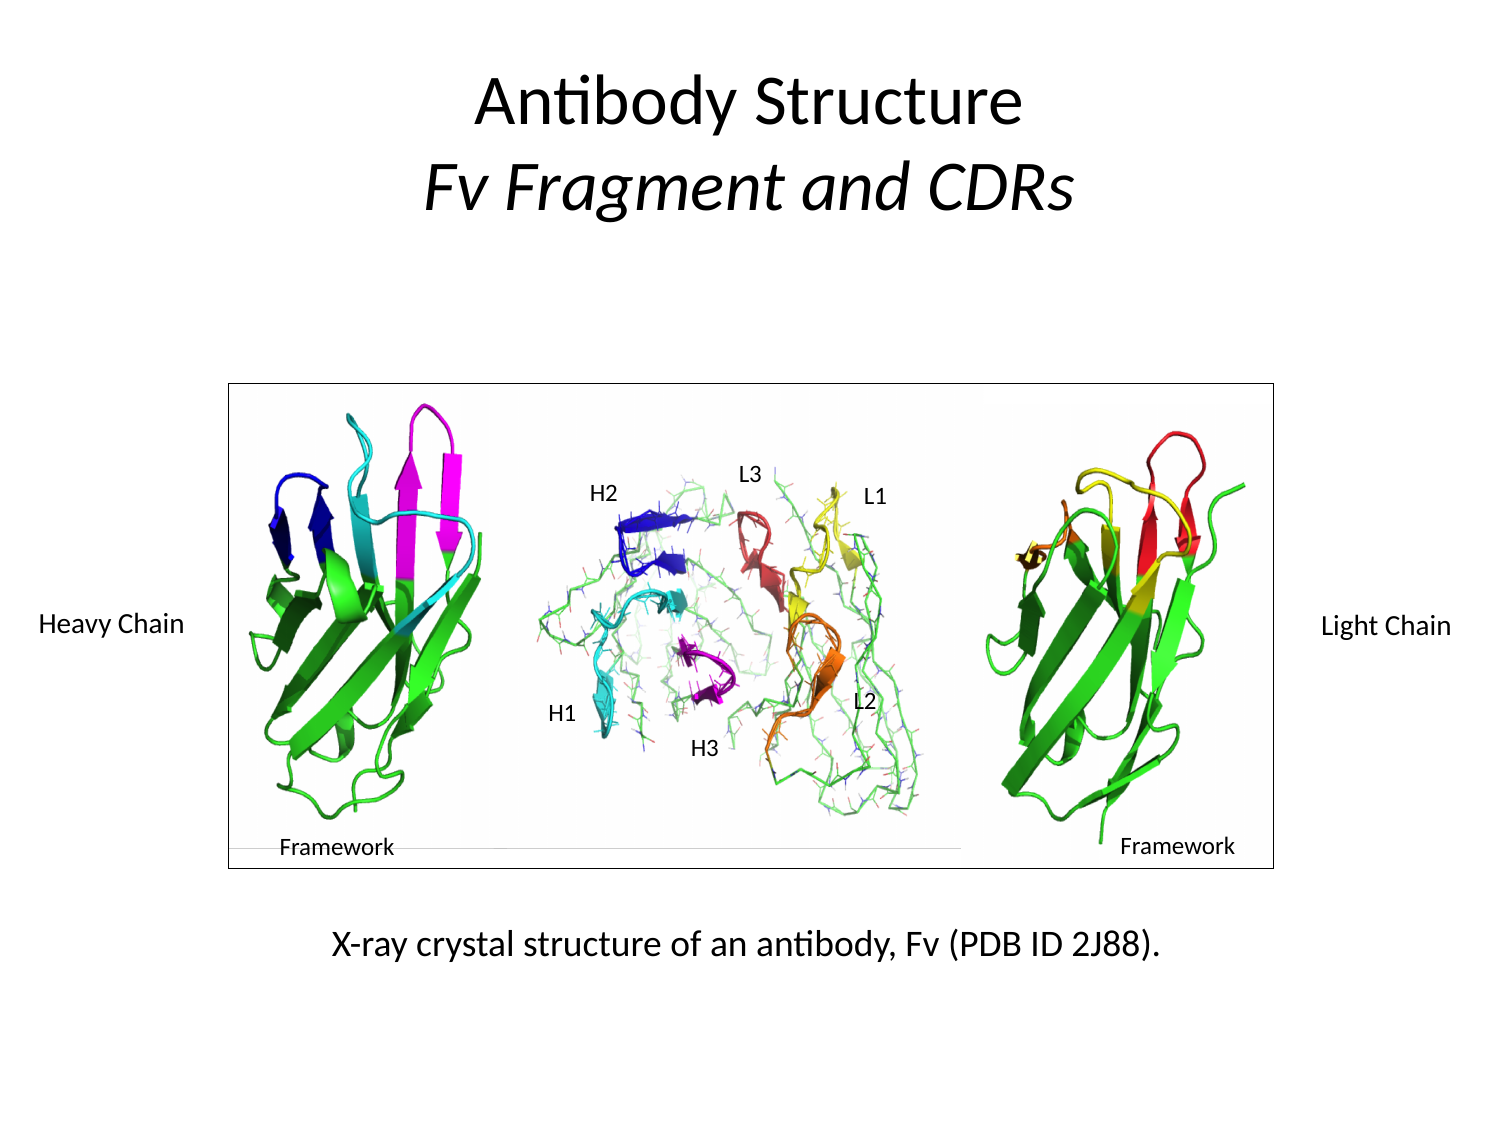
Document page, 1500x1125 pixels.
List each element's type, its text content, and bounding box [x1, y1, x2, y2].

title Antibody Structure Fv Fragment and CDRs [75, 45, 1425, 233]
text_box X-ray crystal structure of an antibody, Fv (PDB ID 2J88). [228, 911, 1274, 1017]
text_box Light Chain [1306, 598, 1467, 649]
text_box Heavy Chain [23, 596, 200, 647]
picture [228, 383, 1274, 869]
